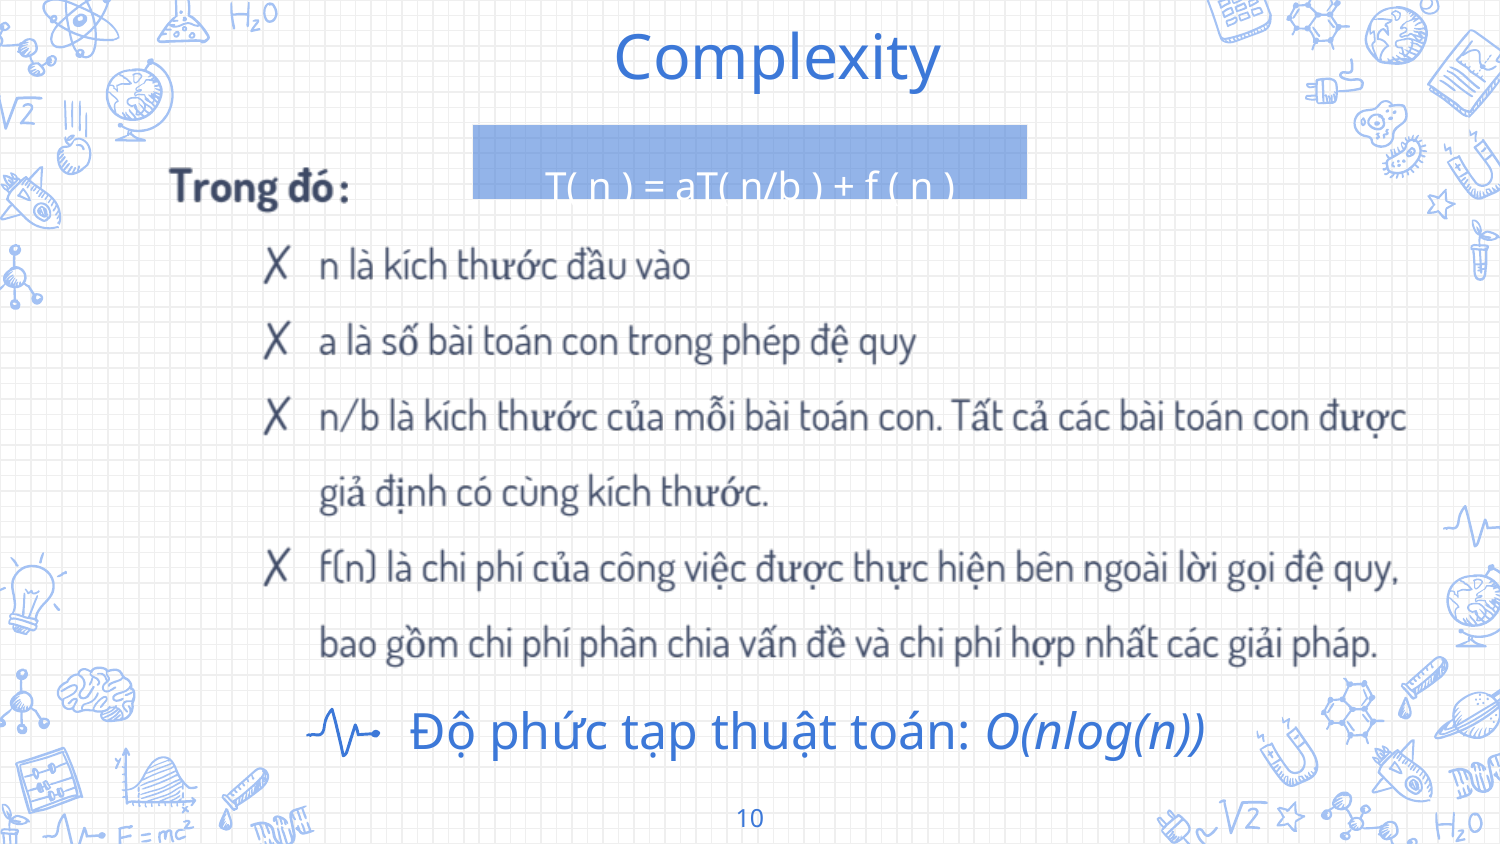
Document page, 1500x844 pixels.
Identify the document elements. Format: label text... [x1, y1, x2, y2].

text_box [332, 716, 380, 758]
picture [141, 111, 1461, 709]
text_box Độ phức tạp thuật toán: O(nlog(n)) [380, 691, 1500, 767]
slide_number 10 [705, 796, 795, 844]
title Complexity [598, 0, 1003, 108]
text_box [306, 716, 329, 737]
